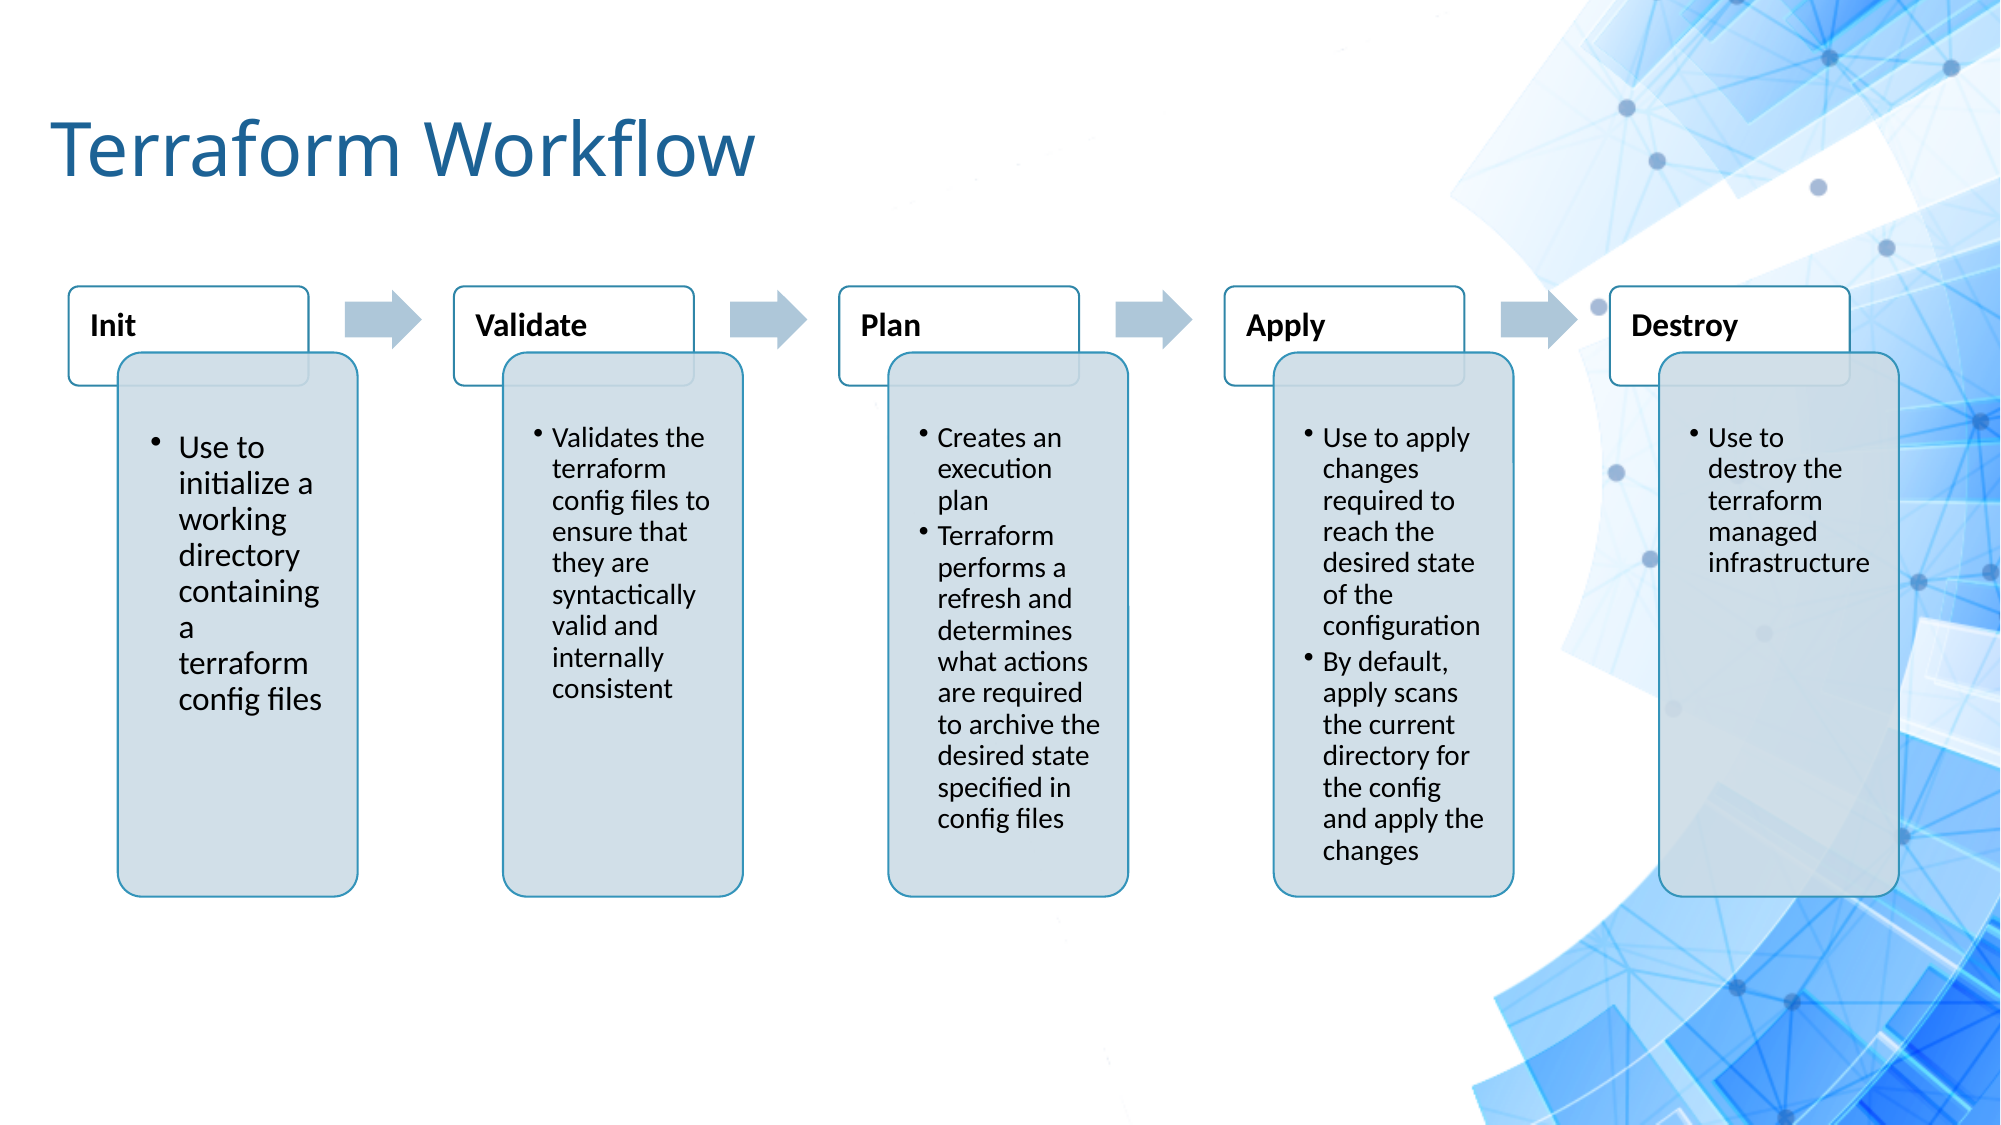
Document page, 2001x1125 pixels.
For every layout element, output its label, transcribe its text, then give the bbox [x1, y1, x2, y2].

picture [0, 0, 2001, 1125]
text_box Terraform Workflow [35, 93, 772, 199]
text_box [67, 178, 1900, 1005]
